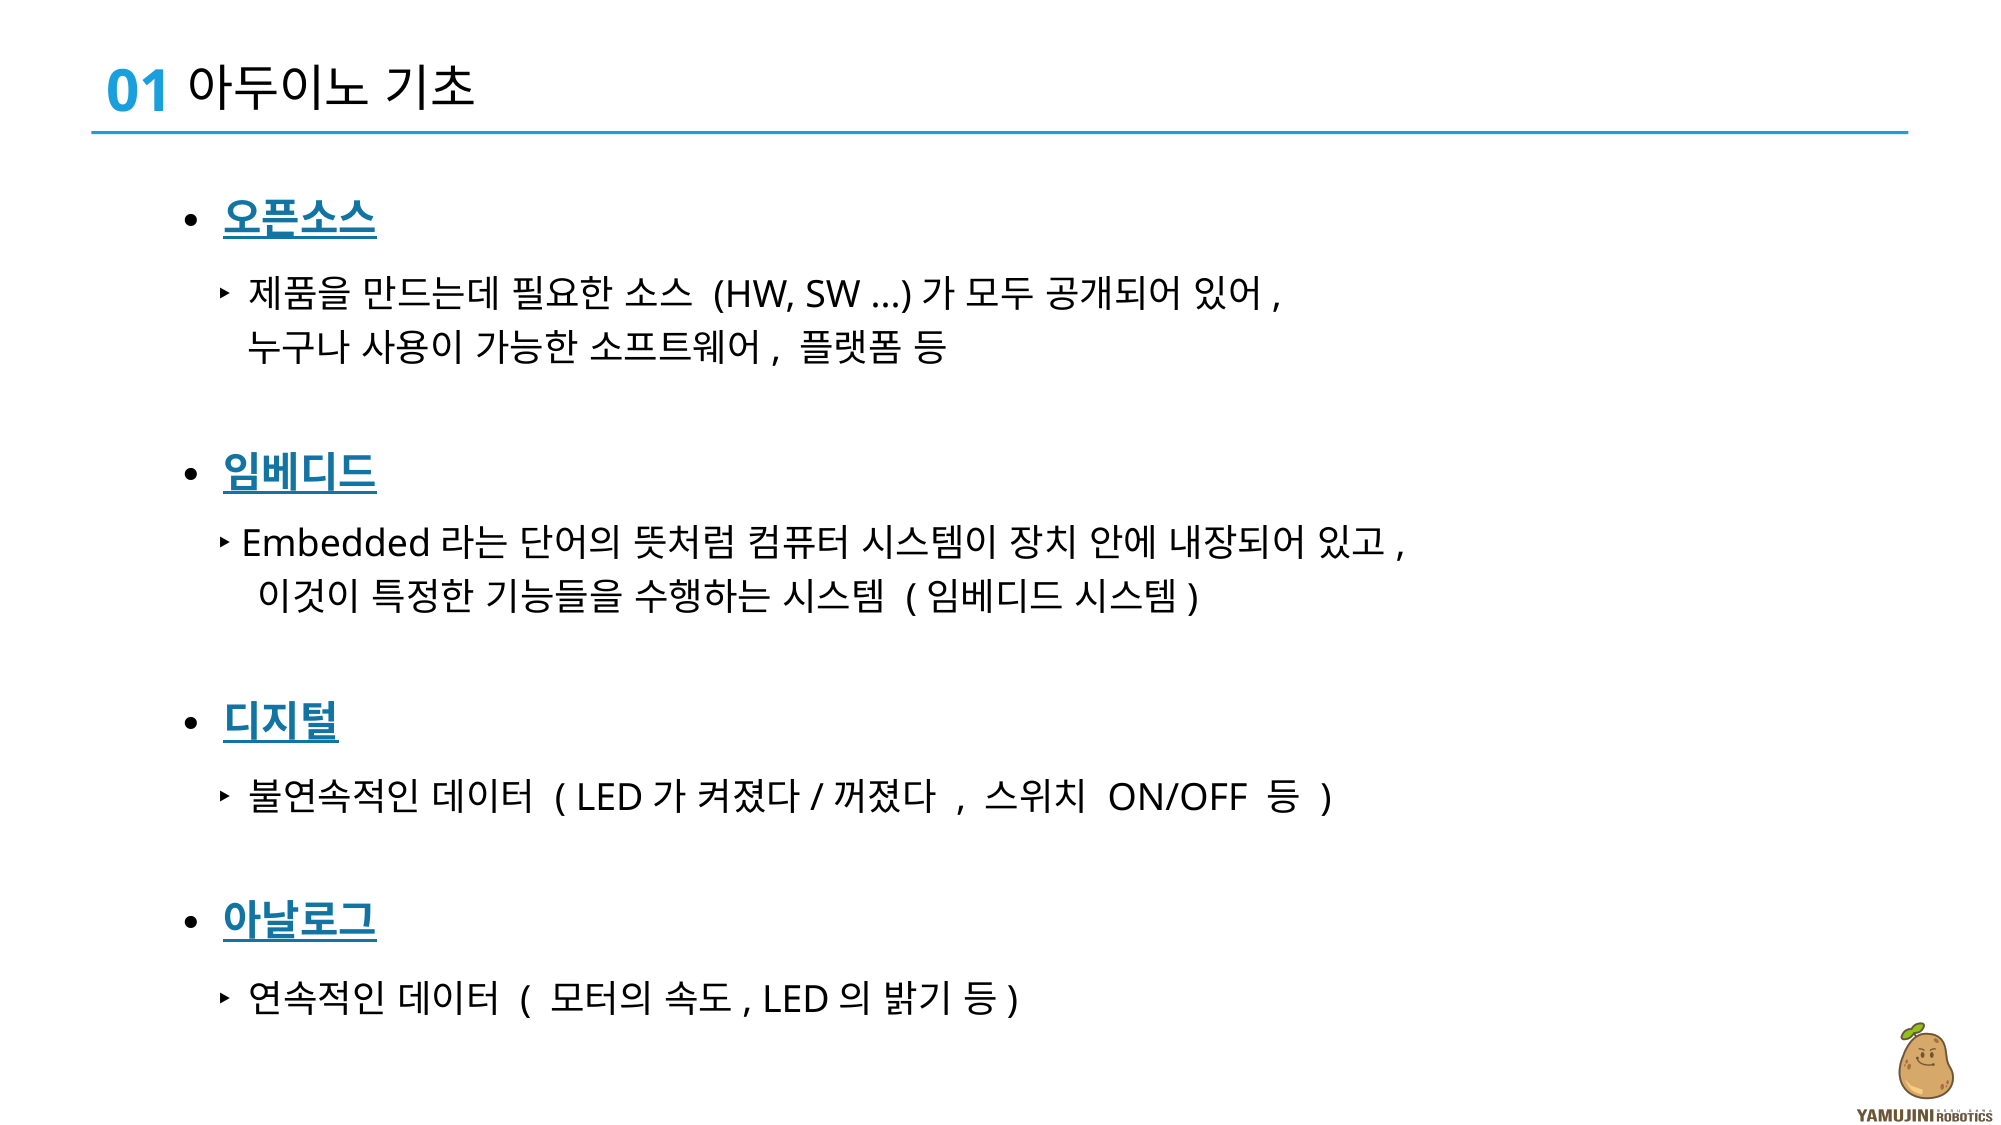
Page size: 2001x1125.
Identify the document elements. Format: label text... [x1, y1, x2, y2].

text_box ‣ 불연속적인 데이터 ( LED가 켜졌다/꺼졌다 , 스위치 ON/OFF 등 ) [202, 756, 1887, 826]
text_box ‣ 제품을 만드는데 필요한 소스 (HW, SW ...)가 모두 공개되어 있어, 누구나 사용이 가능한 소프트웨어, 플랫폼 등 [202, 253, 1887, 377]
text_box ‣ Embedded라는 단어의 뜻처럼 컴퓨터 시스템이 장치 안에 내장되어 있고, 이것이 특정한 기능들을 수행하는 시스템 (임베디드 시스템) [202, 502, 1887, 626]
text_box ∙ 오픈소스 [163, 173, 1337, 249]
text_box ∙ 디지털 [163, 677, 1337, 753]
text_box 아두이노 기초 [172, 49, 492, 125]
text_box ∙ 아날로그 [163, 876, 1337, 952]
text_box ∙ 임베디드 [163, 428, 1337, 504]
text_box [90, 130, 1909, 135]
text_box ‣ 연속적인 데이터 ( 모터의 속도, LED의 밝기 등) [202, 958, 1887, 1028]
text_box 01 [91, 45, 188, 131]
